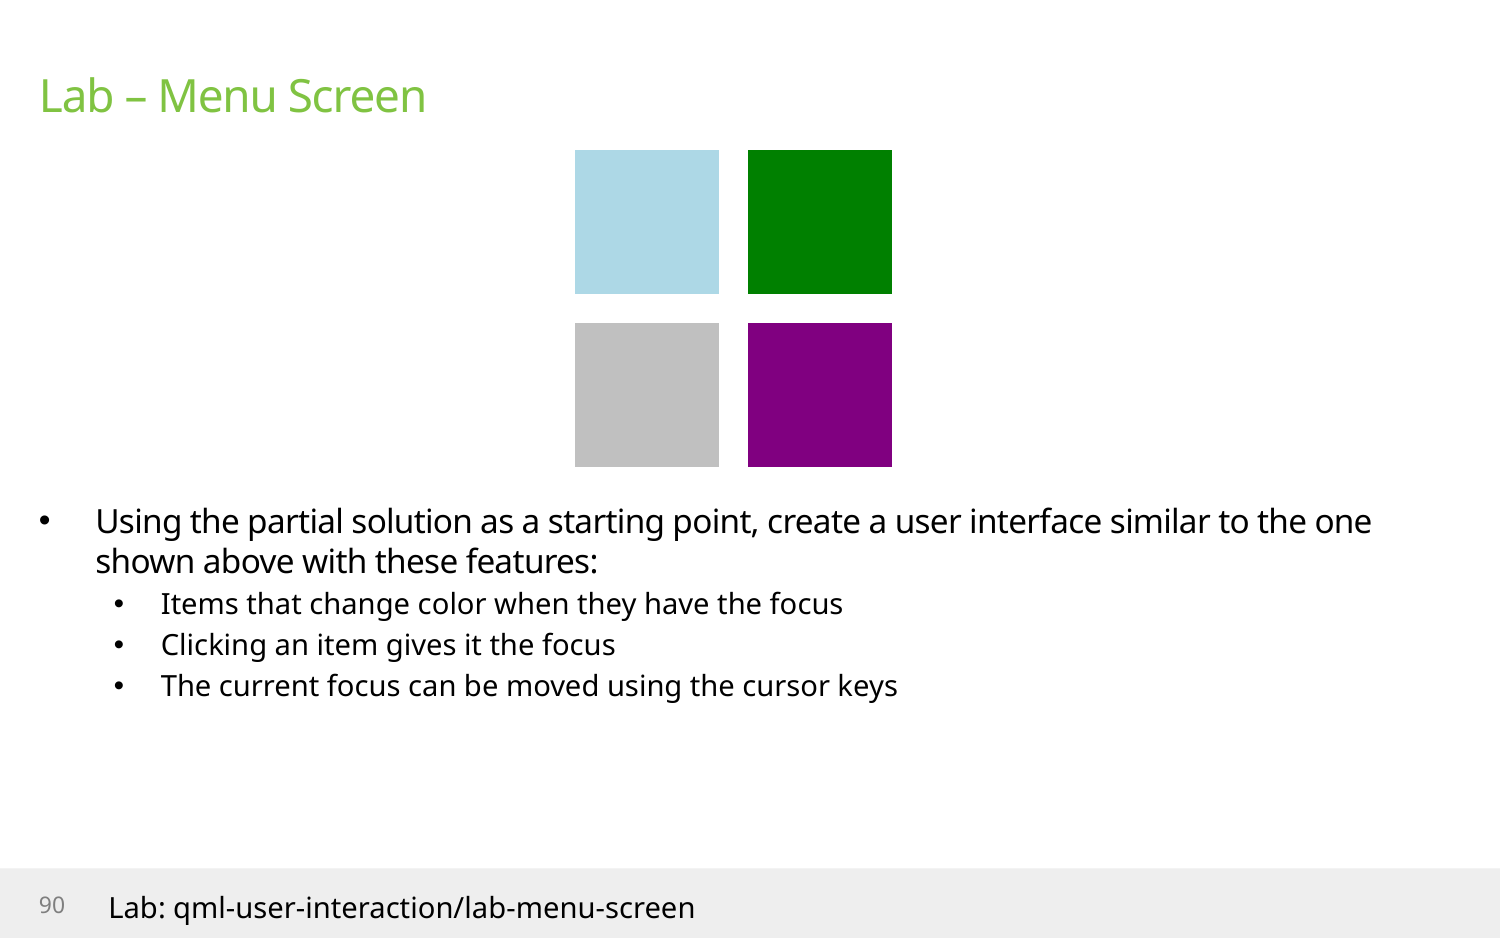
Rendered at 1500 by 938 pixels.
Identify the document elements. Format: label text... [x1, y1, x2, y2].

picture [541, 116, 926, 501]
list Using the partial solution as a starting point, create a user interface similar to the one shown above with these features: Items that change color when they have the focus Clicking an item gives it the focus The current focus can be moved using the cursor keys [39, 500, 1471, 846]
text_box Lab: qml-user-interaction/lab-menu-screen [93, 882, 1073, 932]
slide_number 90 [39, 892, 93, 921]
title Lab – Menu Screen [39, 66, 1052, 195]
